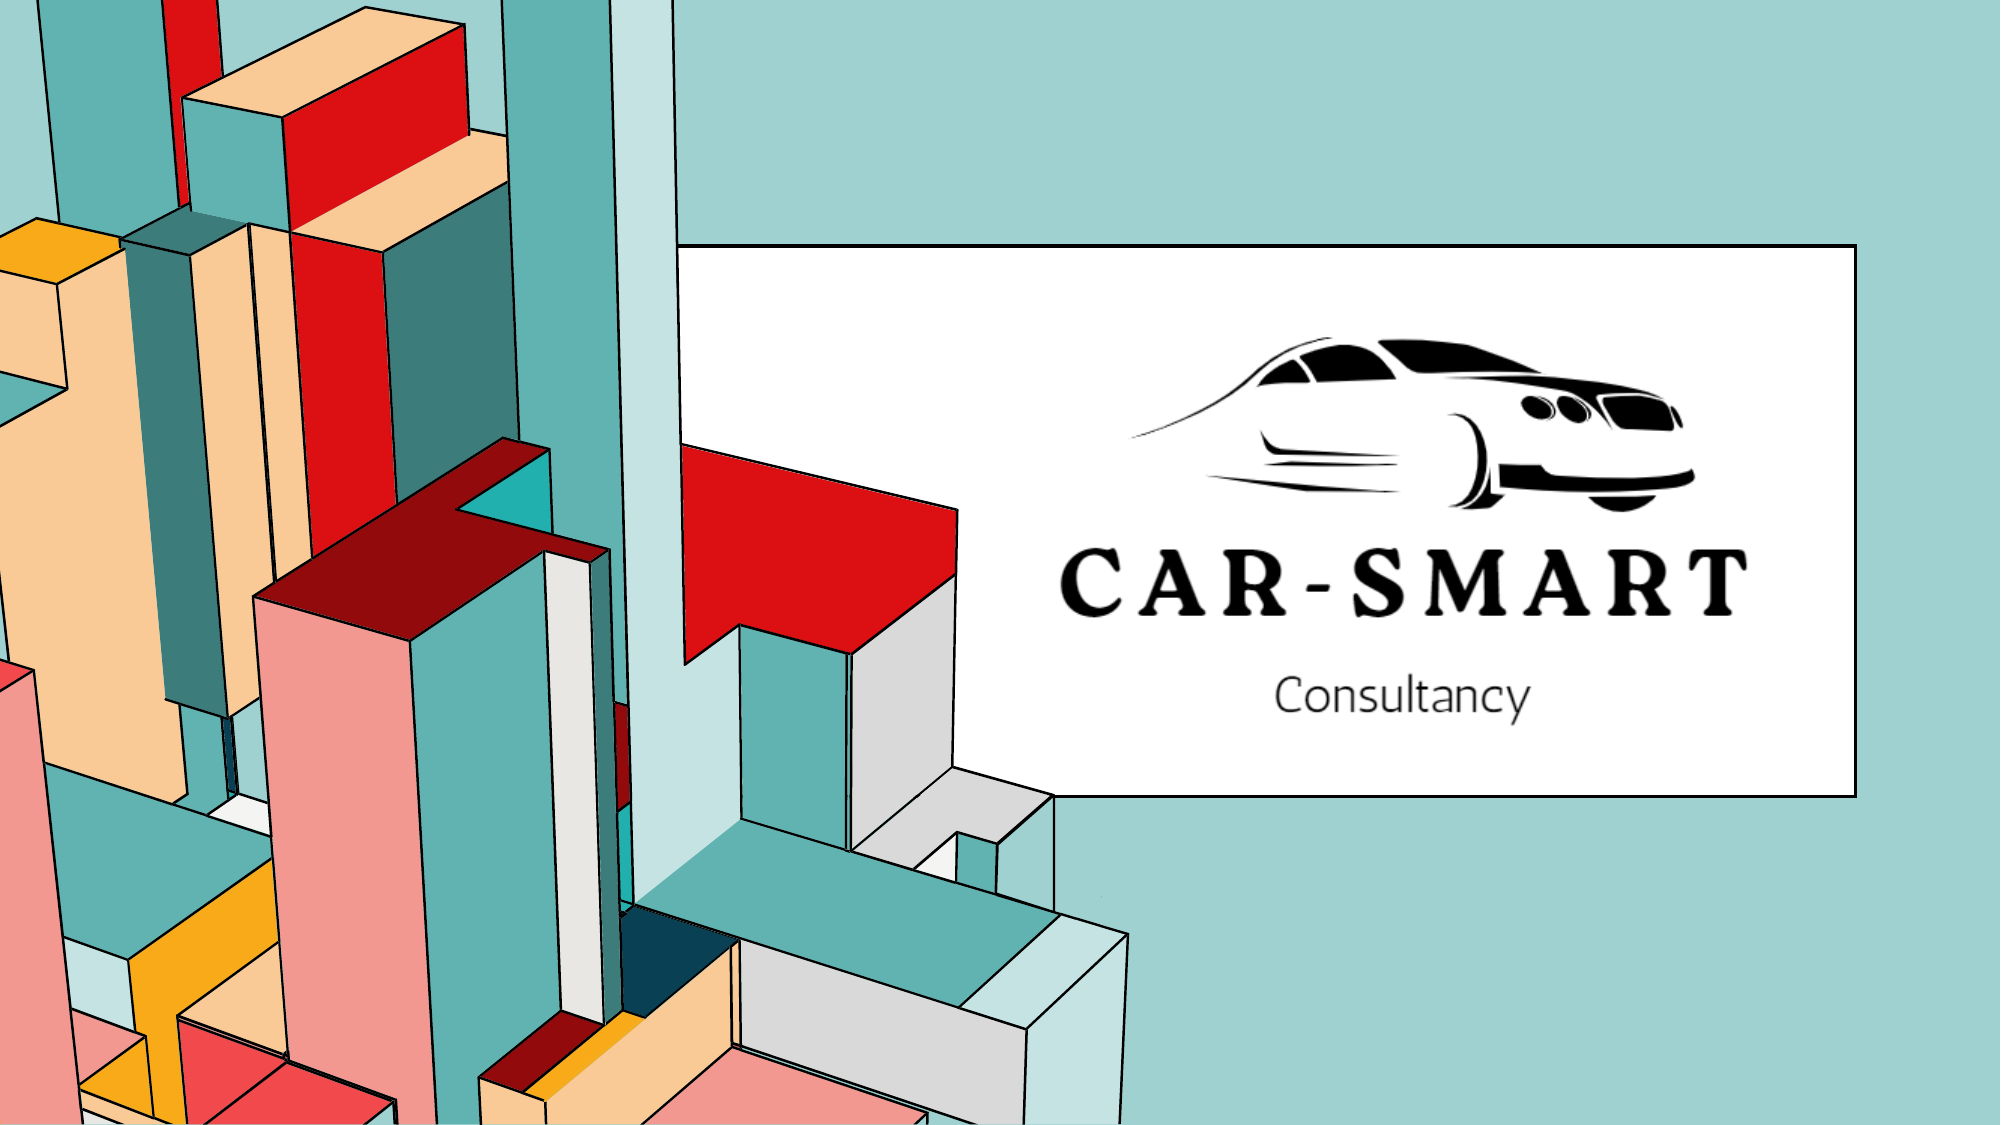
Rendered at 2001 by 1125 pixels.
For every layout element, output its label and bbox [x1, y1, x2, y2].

picture [1024, 300, 1793, 771]
